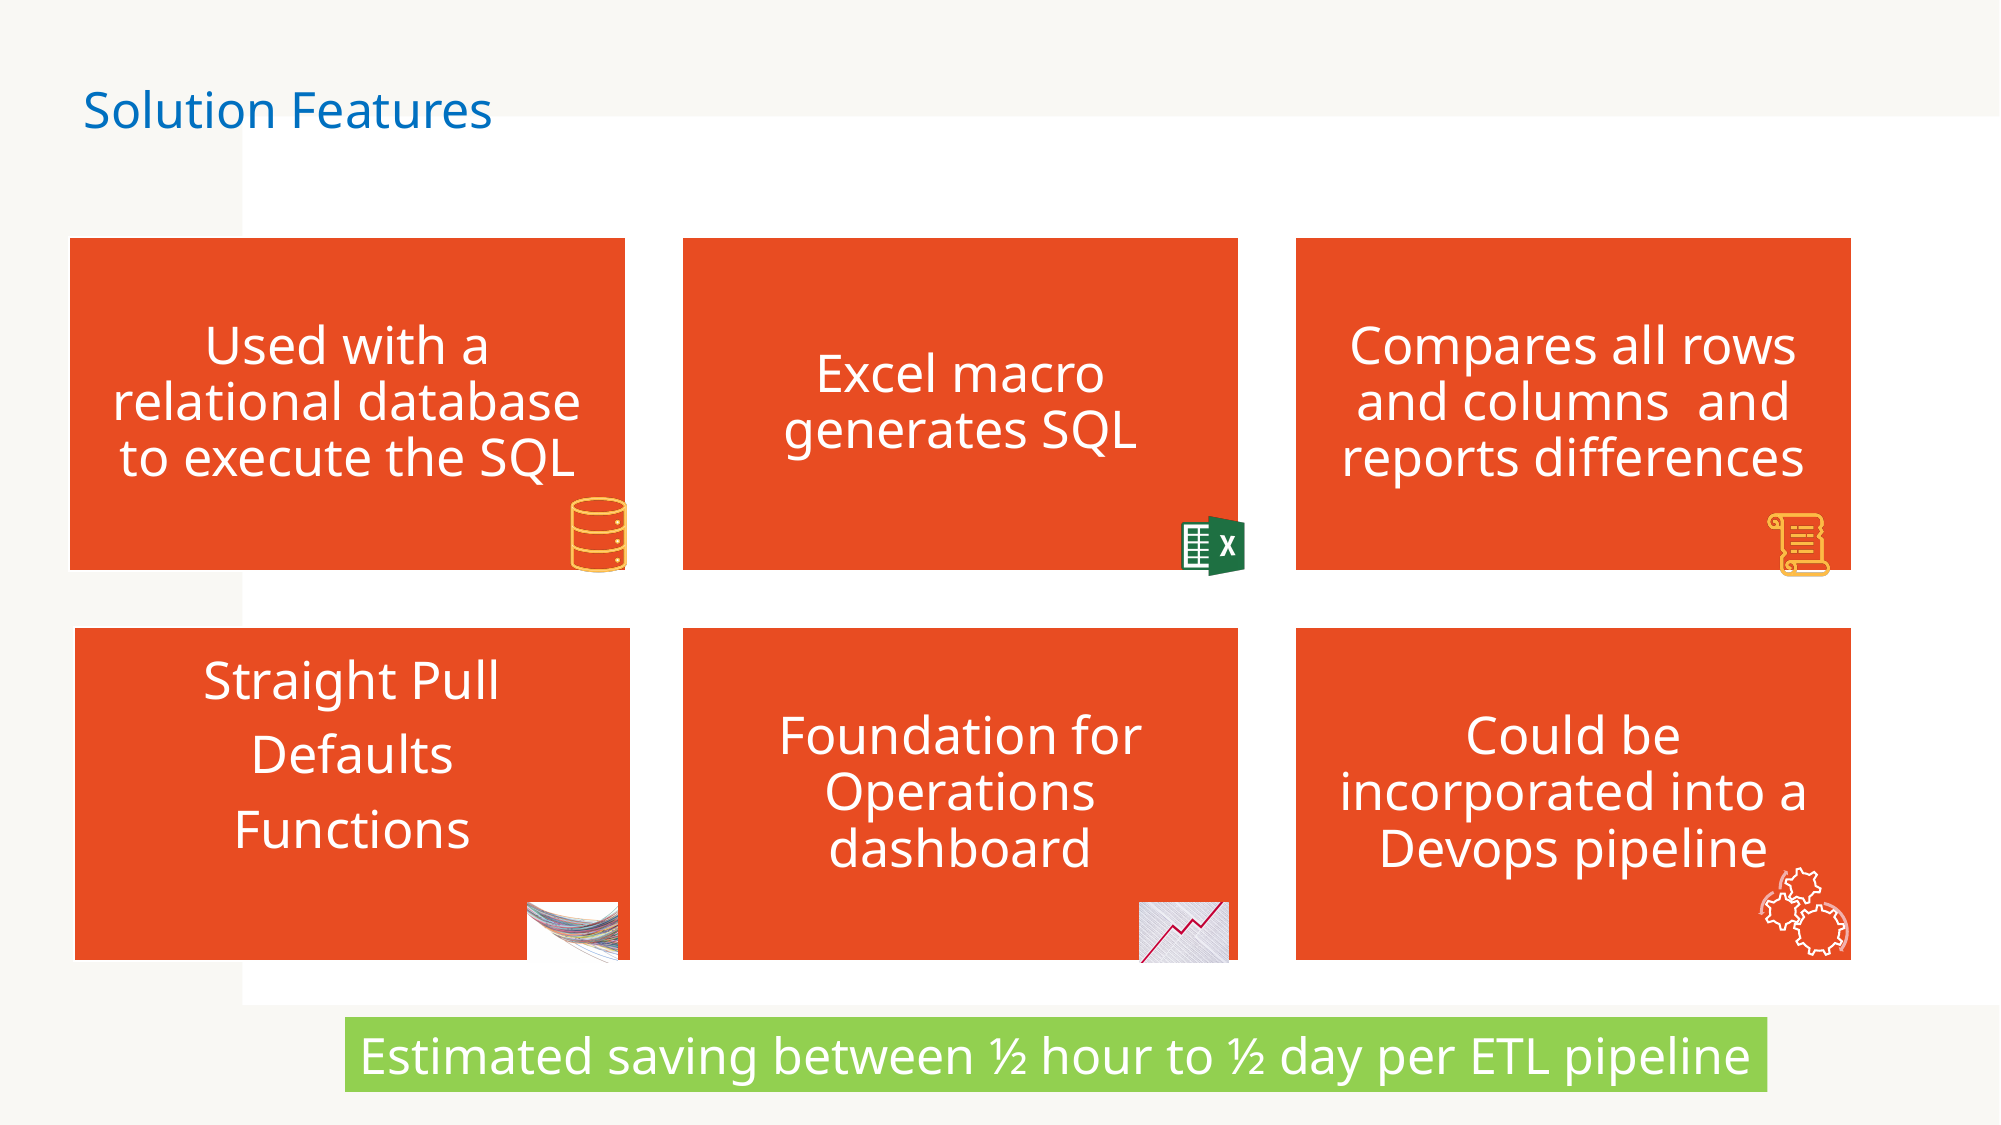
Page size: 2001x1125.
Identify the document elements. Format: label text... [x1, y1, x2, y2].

picture [553, 488, 644, 579]
picture [1760, 507, 1836, 583]
picture [1139, 902, 1230, 963]
picture [527, 902, 618, 963]
text_box Estimated saving between ½ hour to ½ day per ETL pipeline [345, 1050, 1768, 1092]
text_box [483, 195, 772, 269]
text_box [1723, 857, 1874, 963]
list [68, 148, 1853, 1050]
picture [1178, 511, 1248, 581]
title Solution Features [68, 59, 1799, 148]
